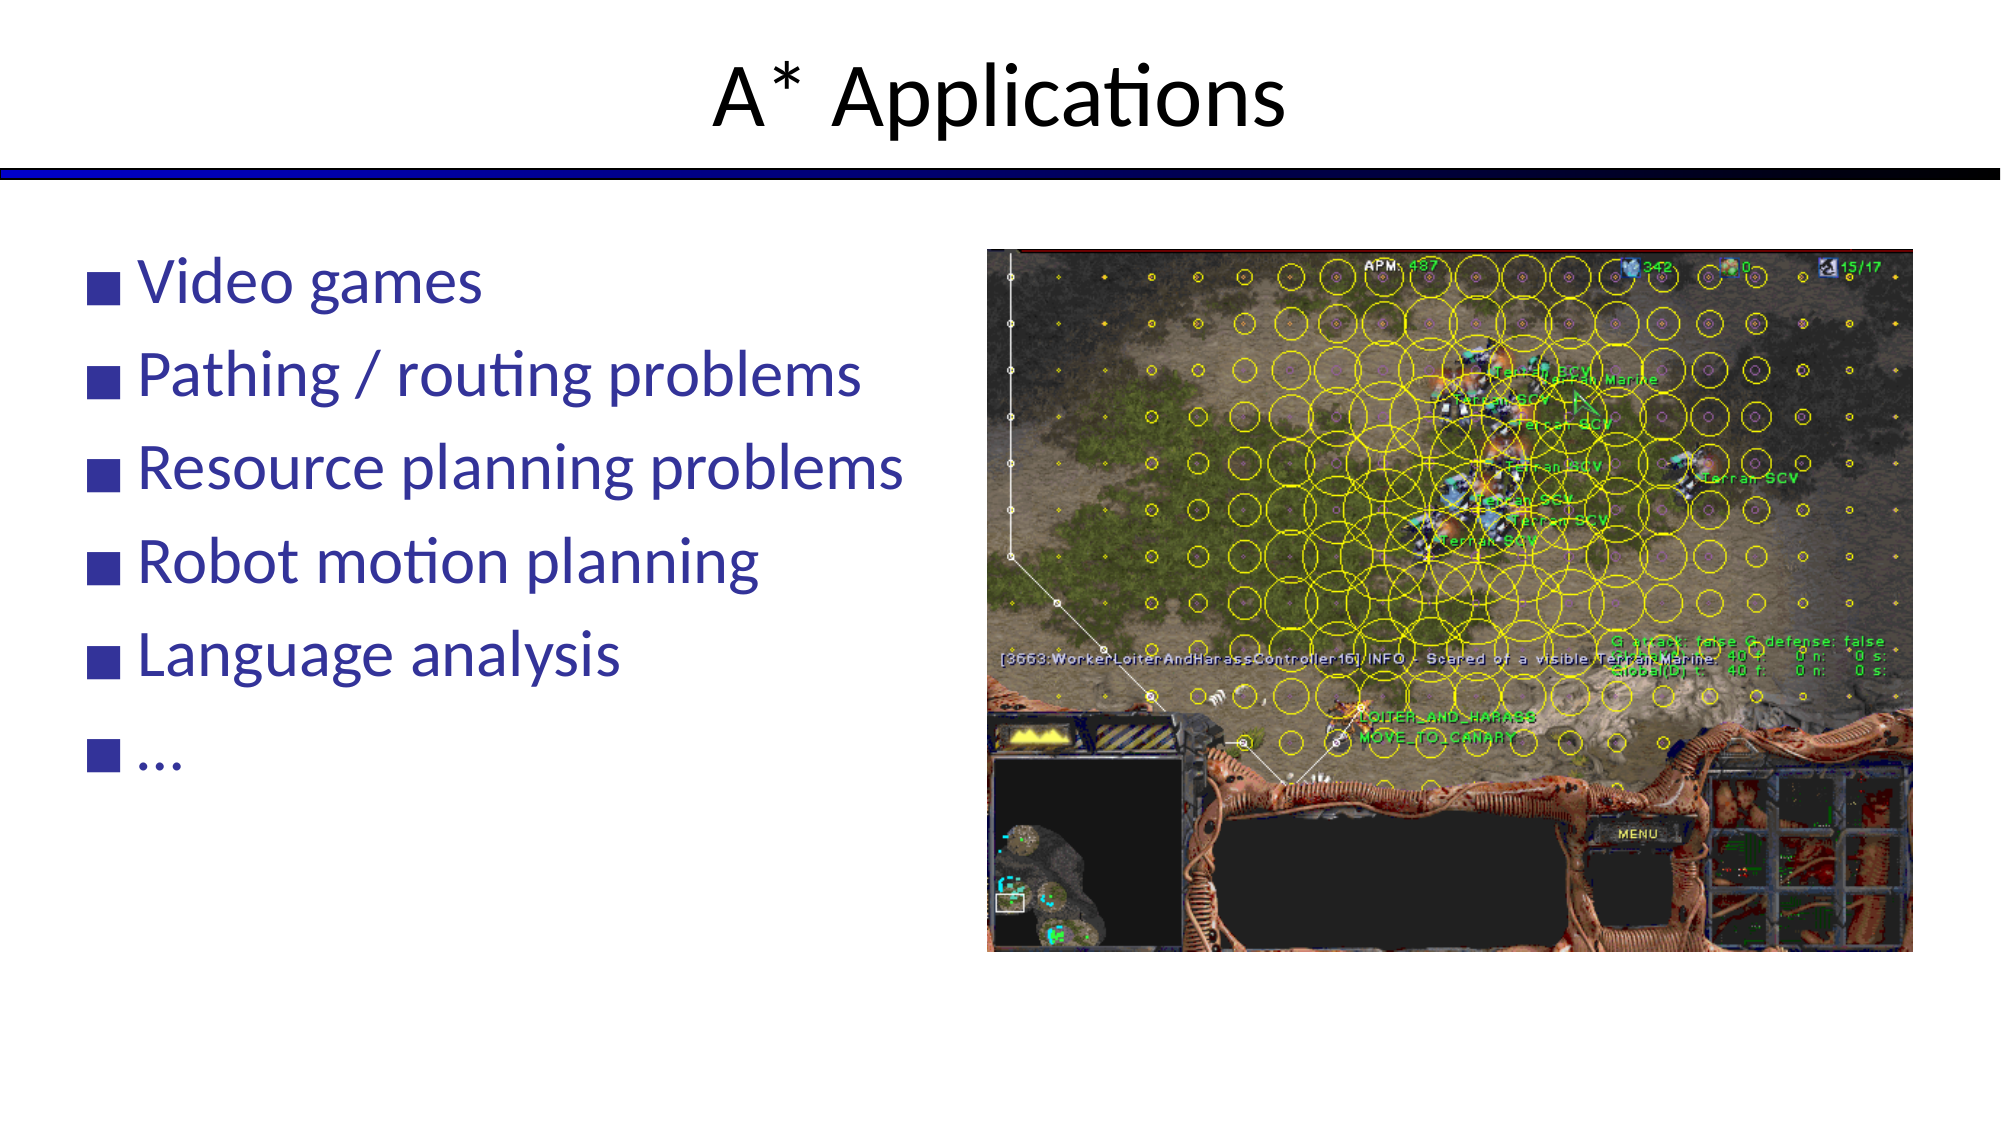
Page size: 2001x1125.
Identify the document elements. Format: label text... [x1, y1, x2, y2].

list Video games Pathing / routing problems Resource planning problems Robot motion planning Language analysis … [66, 229, 1934, 1005]
picture [987, 249, 1913, 952]
title A* Applications [0, 0, 2000, 184]
